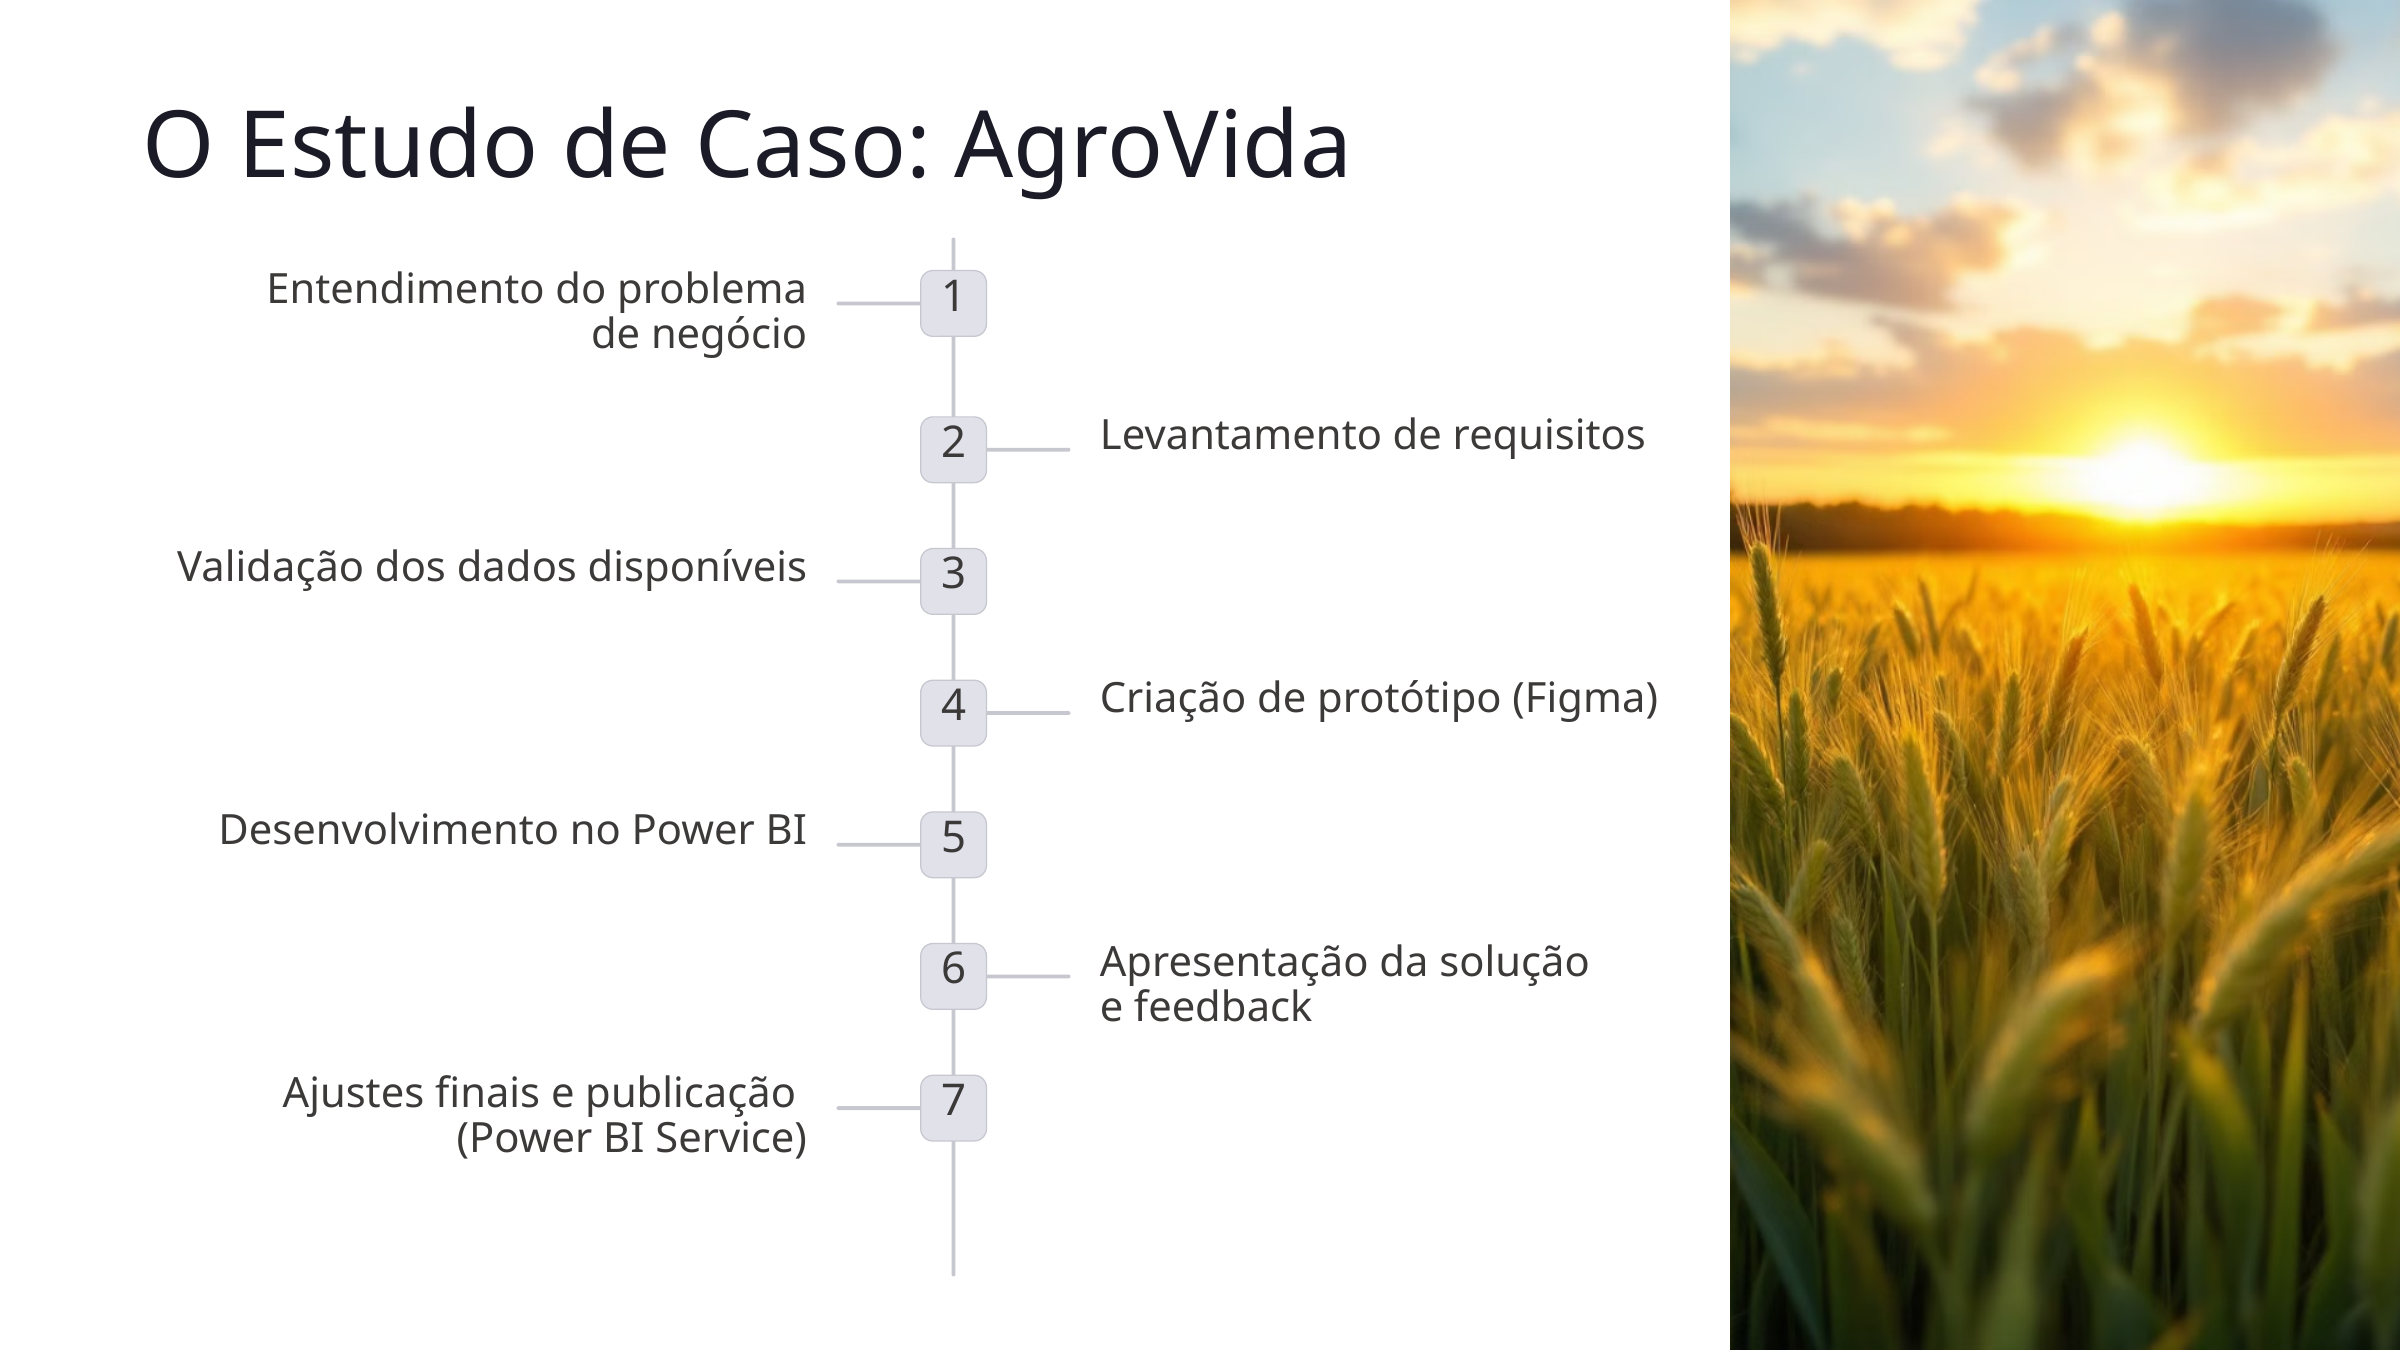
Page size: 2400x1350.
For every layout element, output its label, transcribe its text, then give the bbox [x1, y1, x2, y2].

text_box [951, 615, 956, 680]
text_box [951, 1142, 956, 1277]
text_box [836, 579, 920, 584]
text_box [987, 711, 1071, 715]
text_box 2 [931, 422, 976, 478]
text_box [920, 416, 987, 483]
text_box [836, 842, 920, 847]
text_box [920, 943, 987, 1010]
text_box 7 [931, 1080, 976, 1136]
text_box [987, 974, 1071, 979]
picture [1730, 0, 2400, 1350]
text_box [951, 337, 956, 416]
text_box Entendimento do problema de negócio [141, 266, 808, 313]
text_box [920, 270, 987, 337]
text_box [836, 301, 920, 306]
text_box Desenvolvimento no Power BI [301, 808, 808, 854]
text_box [951, 237, 956, 270]
text_box 5 [931, 817, 976, 873]
text_box [920, 811, 987, 878]
text_box O Estudo de Caso: AgroVida [142, 80, 1086, 172]
text_box 6 [931, 949, 976, 1004]
text_box [951, 747, 956, 811]
text_box 4 [931, 685, 976, 741]
text_box [836, 1106, 920, 1111]
text_box [951, 1010, 956, 1075]
text_box Validação dos dados disponíveis [259, 544, 808, 591]
text_box [920, 1075, 987, 1142]
text_box [920, 680, 987, 747]
text_box Criação de protótipo (Figma) [1099, 676, 1579, 723]
text_box Levantamento de requisitos [1099, 413, 1570, 459]
text_box Ajustes finais e publicação (Power BI Service) [361, 1071, 808, 1118]
text_box [920, 548, 987, 615]
text_box 3 [931, 553, 976, 609]
text_box [951, 483, 956, 548]
text_box 1 [931, 276, 976, 331]
text_box Apresentação da solução e feedback [1099, 939, 1729, 986]
text_box [987, 447, 1071, 452]
text_box [951, 878, 956, 943]
